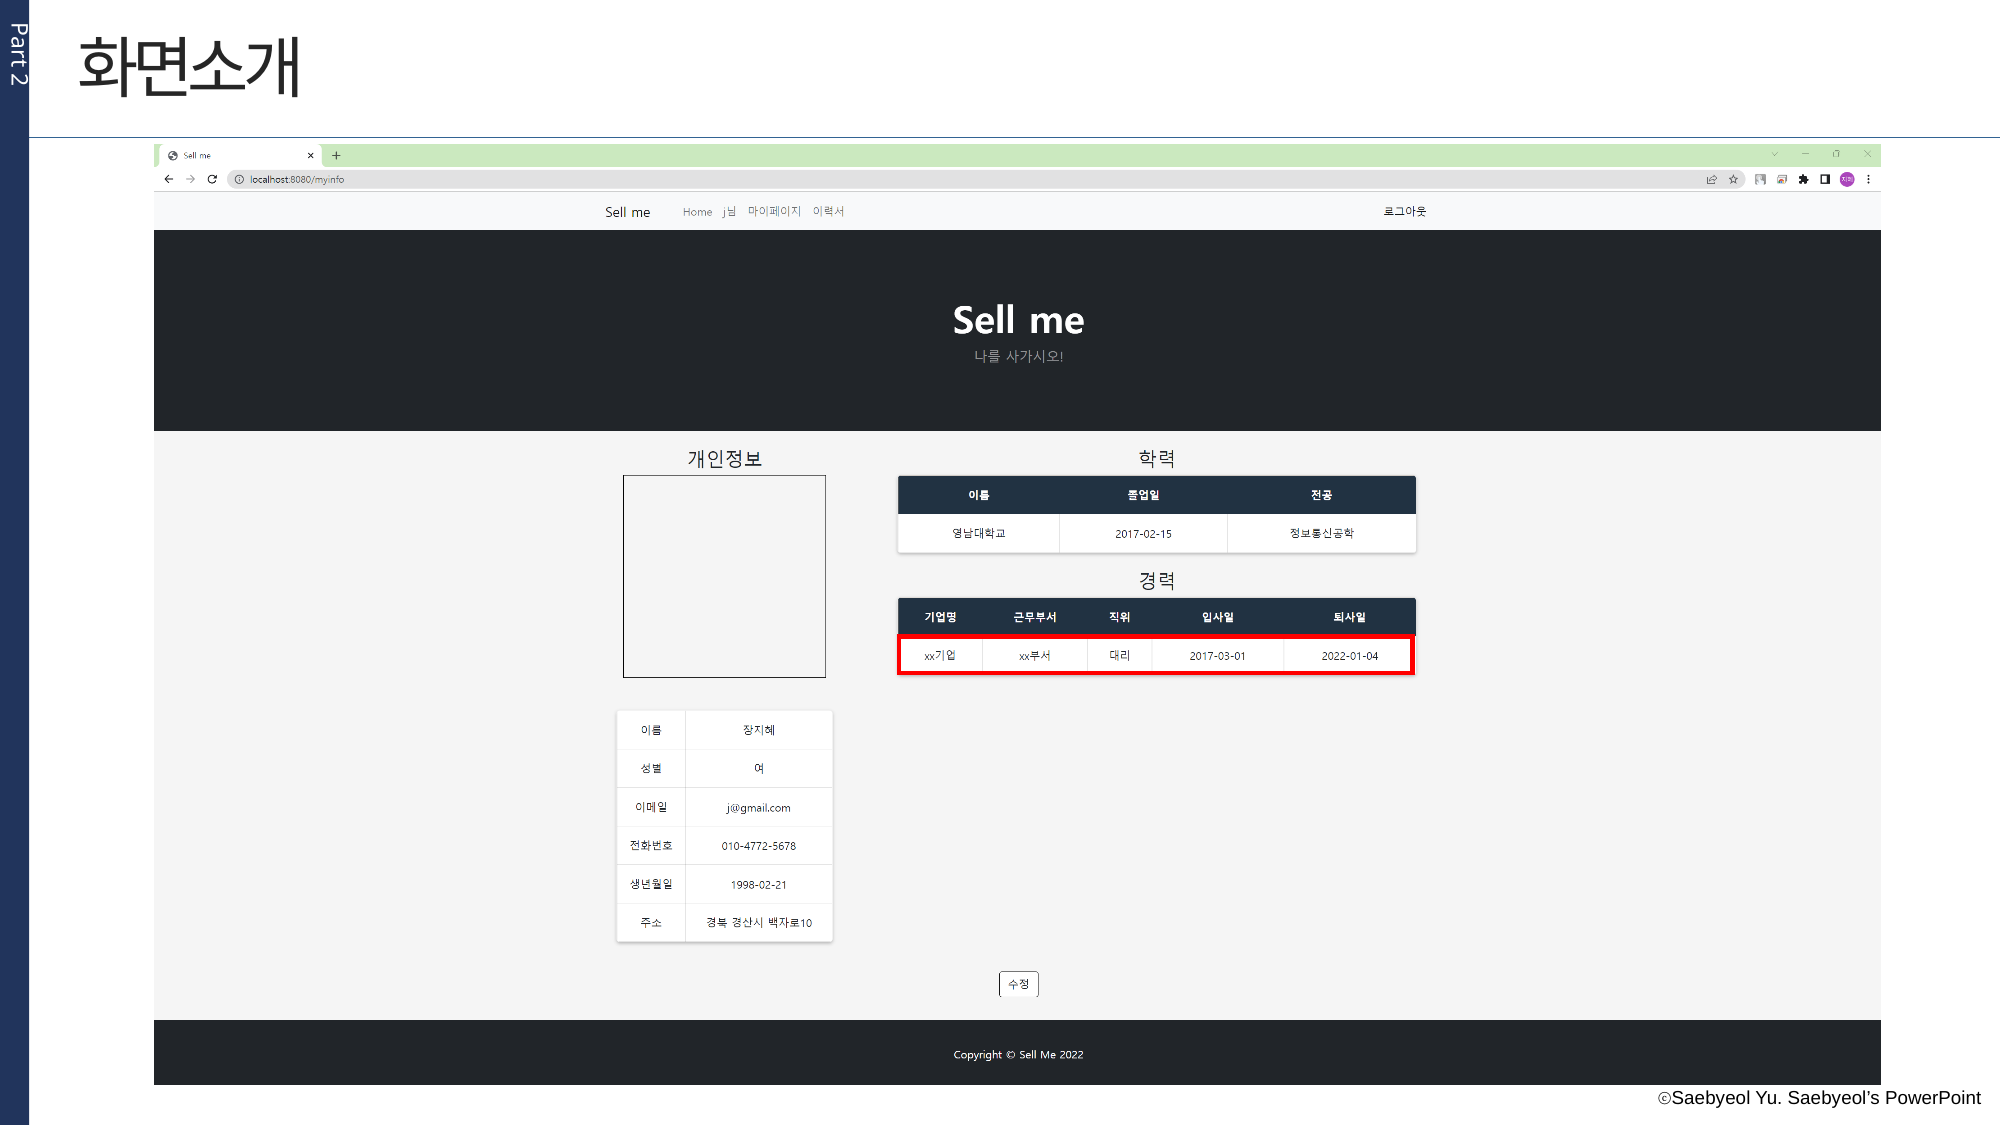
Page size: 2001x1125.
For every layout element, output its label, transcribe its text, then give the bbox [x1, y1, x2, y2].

text_box Part 2 [0, 8, 42, 312]
text_box [0, 312, 30, 1125]
text_box [0, 0, 30, 8]
picture [154, 144, 1881, 1085]
text_box 화면소개 [62, 18, 320, 113]
